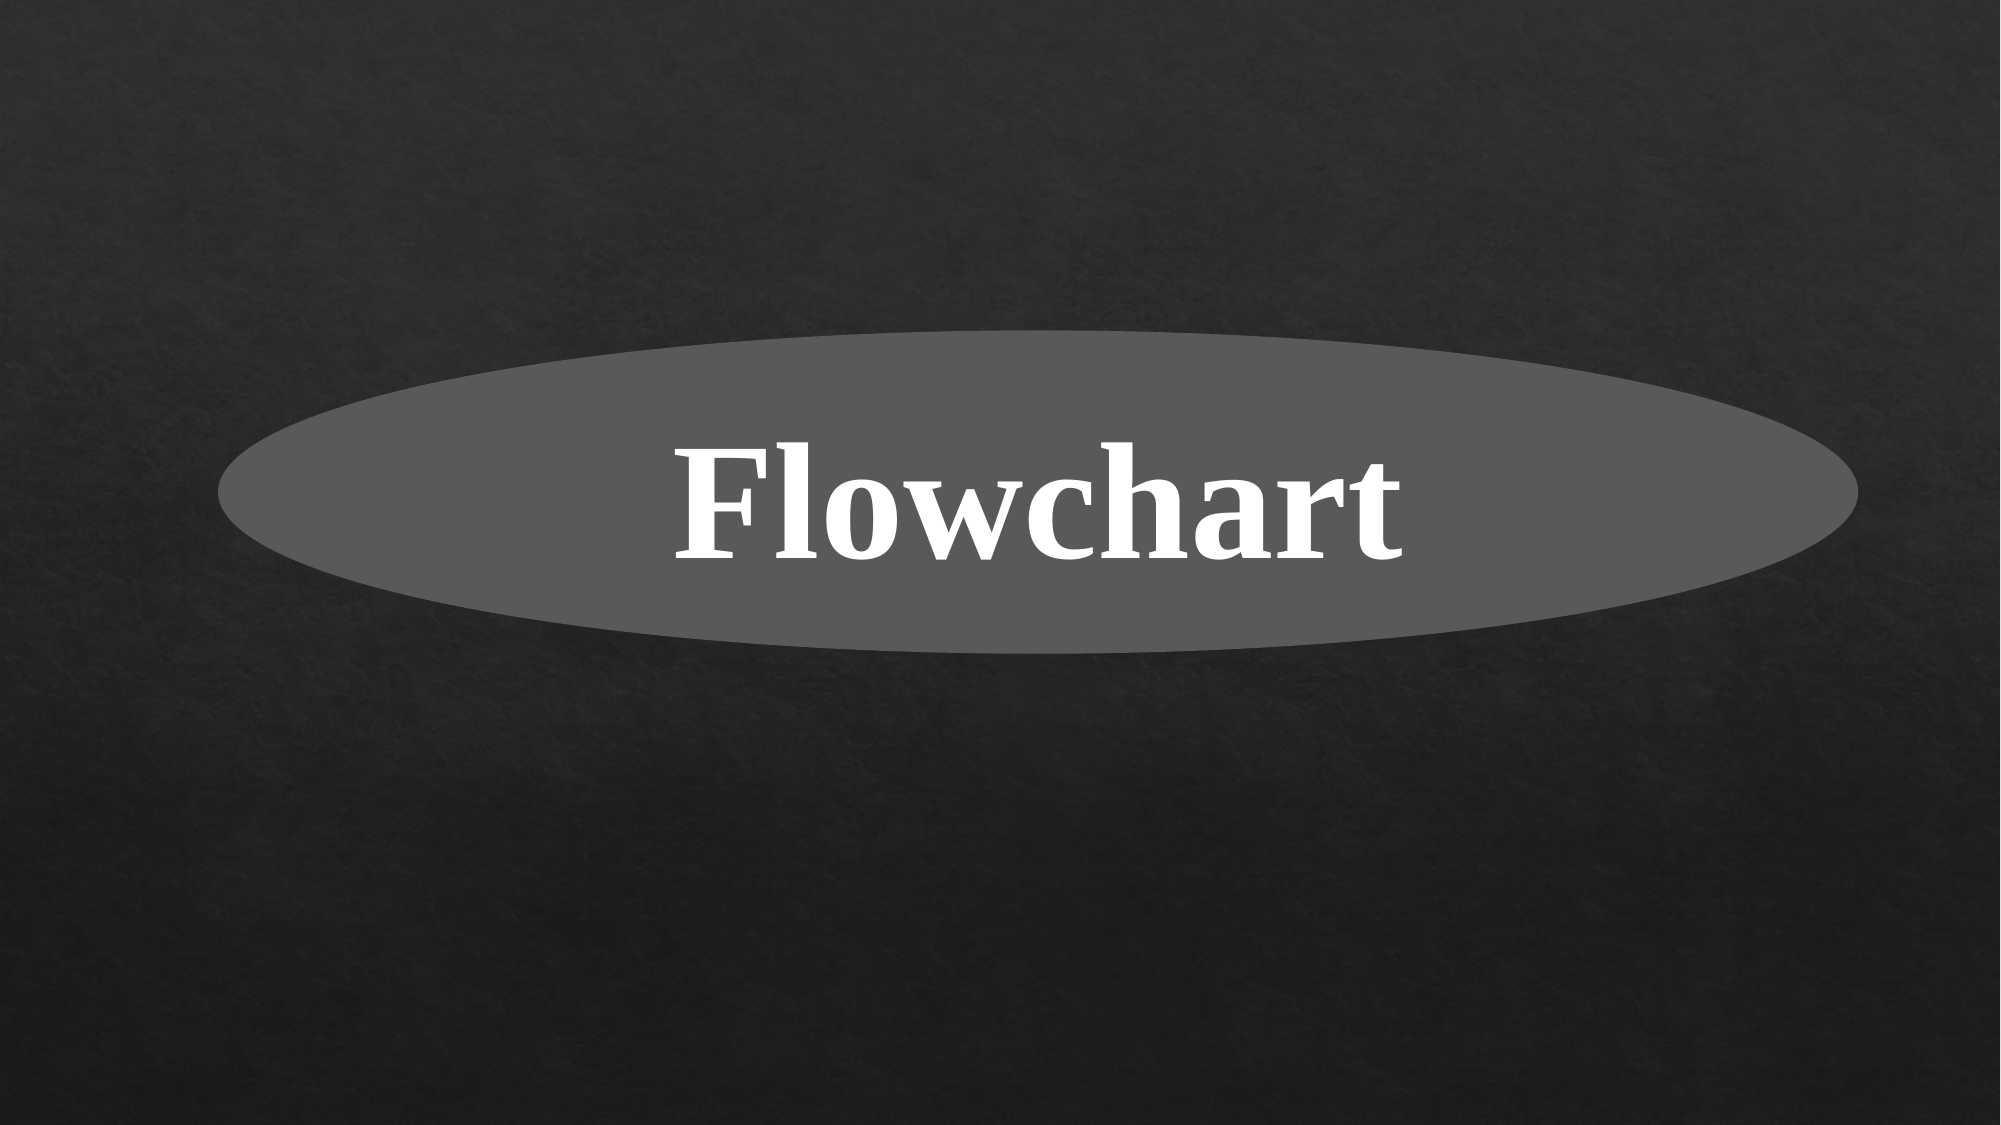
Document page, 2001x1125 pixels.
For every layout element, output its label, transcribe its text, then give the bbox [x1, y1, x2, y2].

text_box Flowchart [216, 329, 1860, 656]
